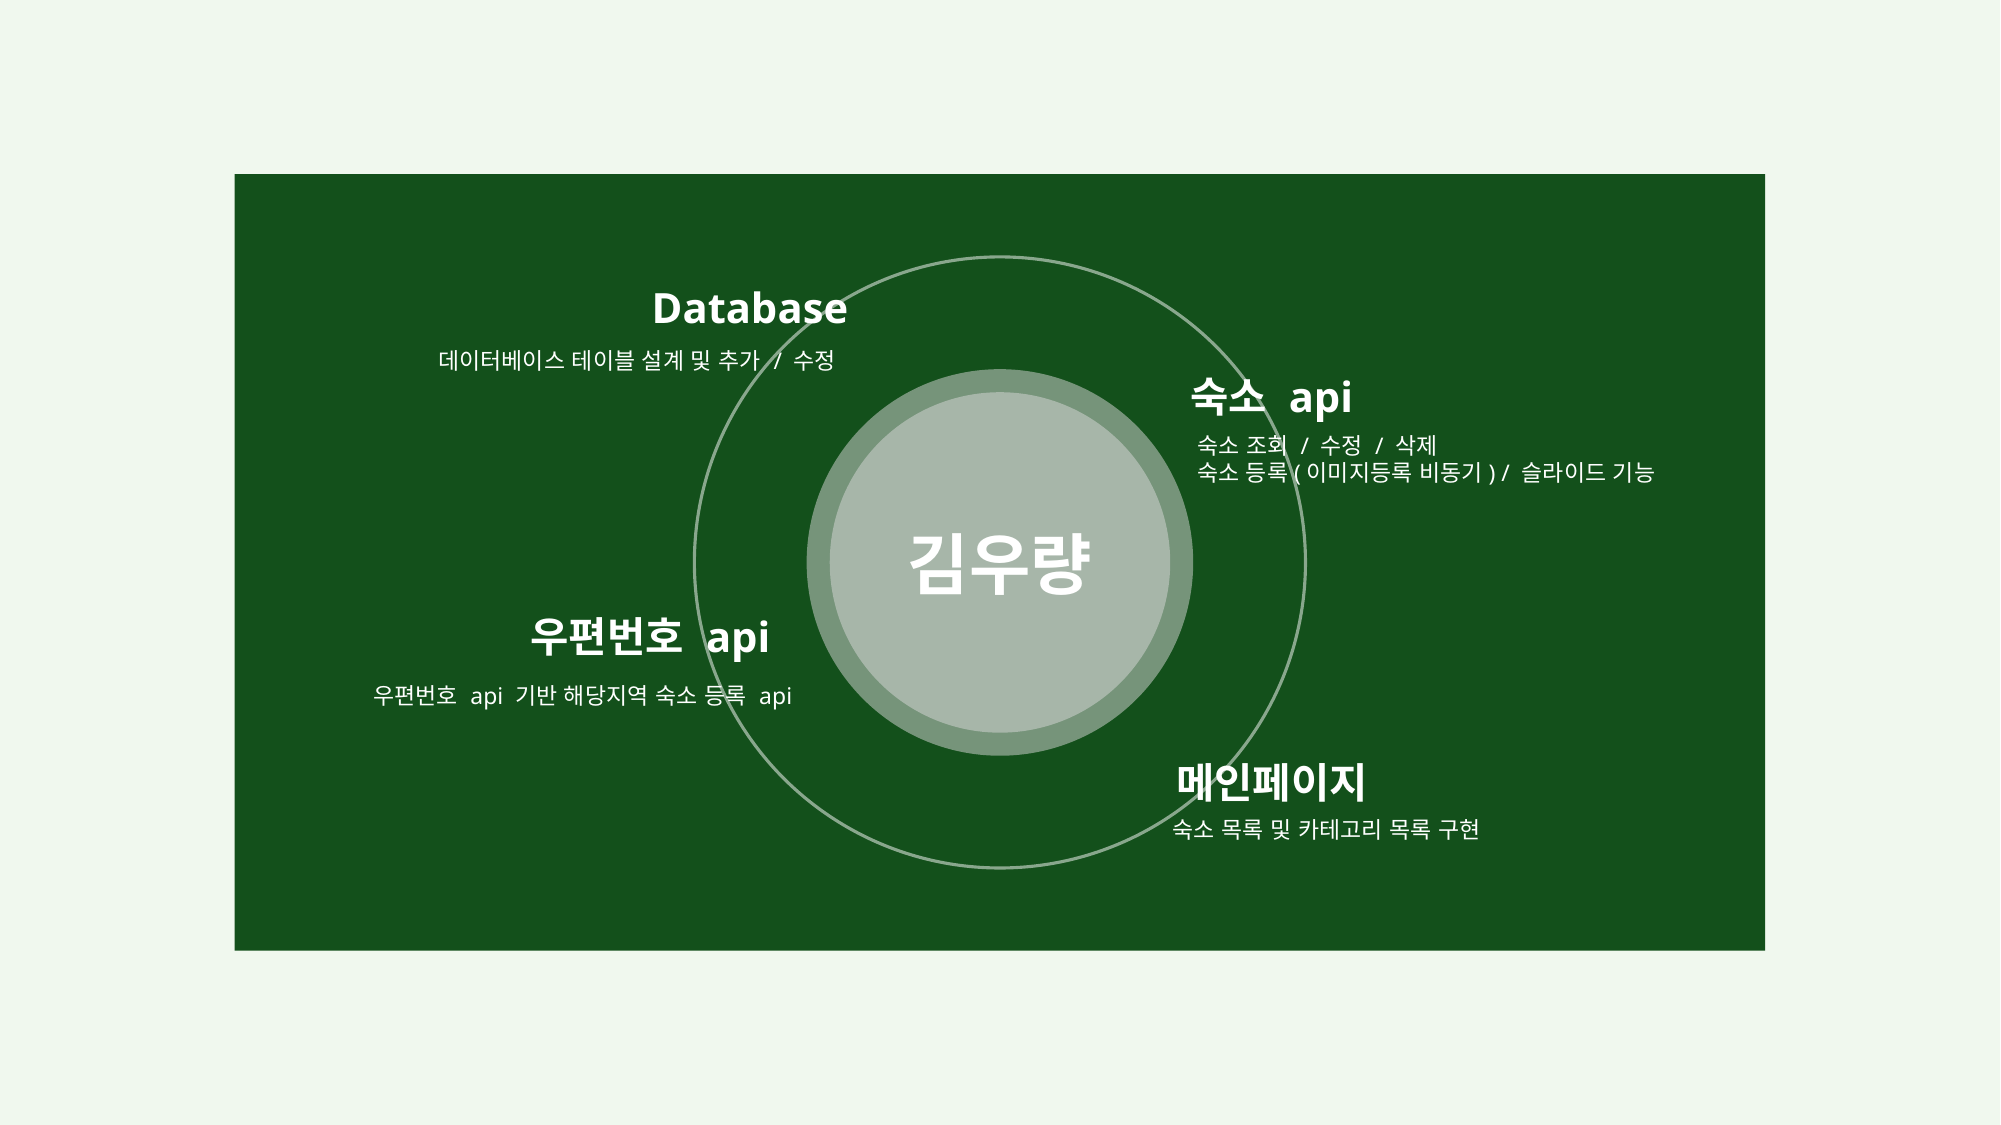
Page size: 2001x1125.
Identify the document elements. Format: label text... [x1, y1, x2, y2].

text_box 우편번호 api 기반 해당지역 숙소 등록 api [335, 673, 807, 717]
text_box [233, 173, 1767, 952]
text_box 김우량 [854, 515, 1146, 610]
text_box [378, 273, 898, 383]
text_box 숙소 조회 / 수정 / 삭제 숙소 등록(이미지등록 비동기) / 슬라이드 기능 [1182, 424, 1811, 494]
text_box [1090, 748, 1564, 852]
text_box 우편번호 api [469, 603, 832, 668]
text_box 숙소 api [1145, 363, 1398, 429]
text_box [692, 255, 1308, 870]
